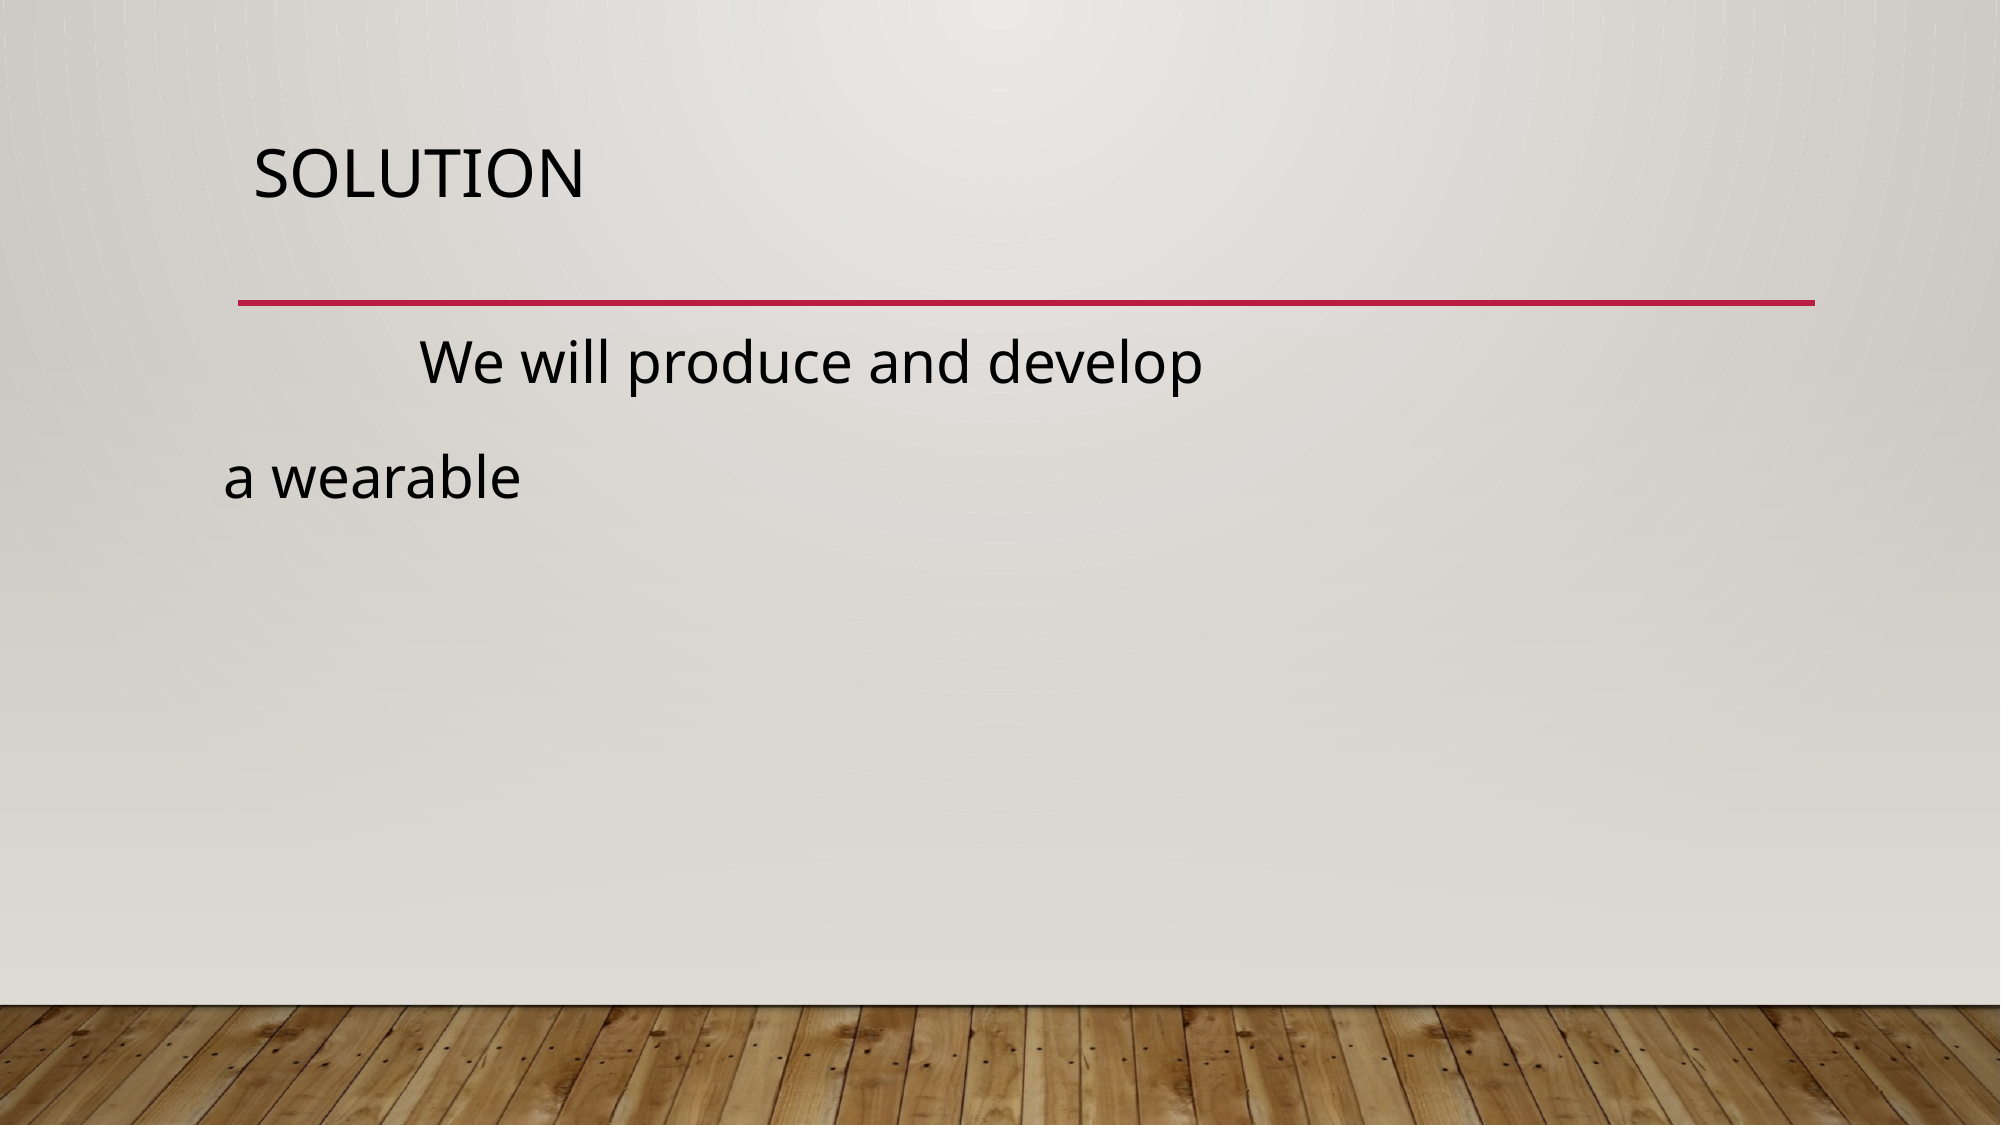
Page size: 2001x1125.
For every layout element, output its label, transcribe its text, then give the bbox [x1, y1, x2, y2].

title SOLUTION [238, 131, 1814, 305]
text_box a wearable [208, 432, 701, 518]
text_box We will produce and develop [404, 317, 1337, 403]
picture [0, 1005, 2000, 1125]
